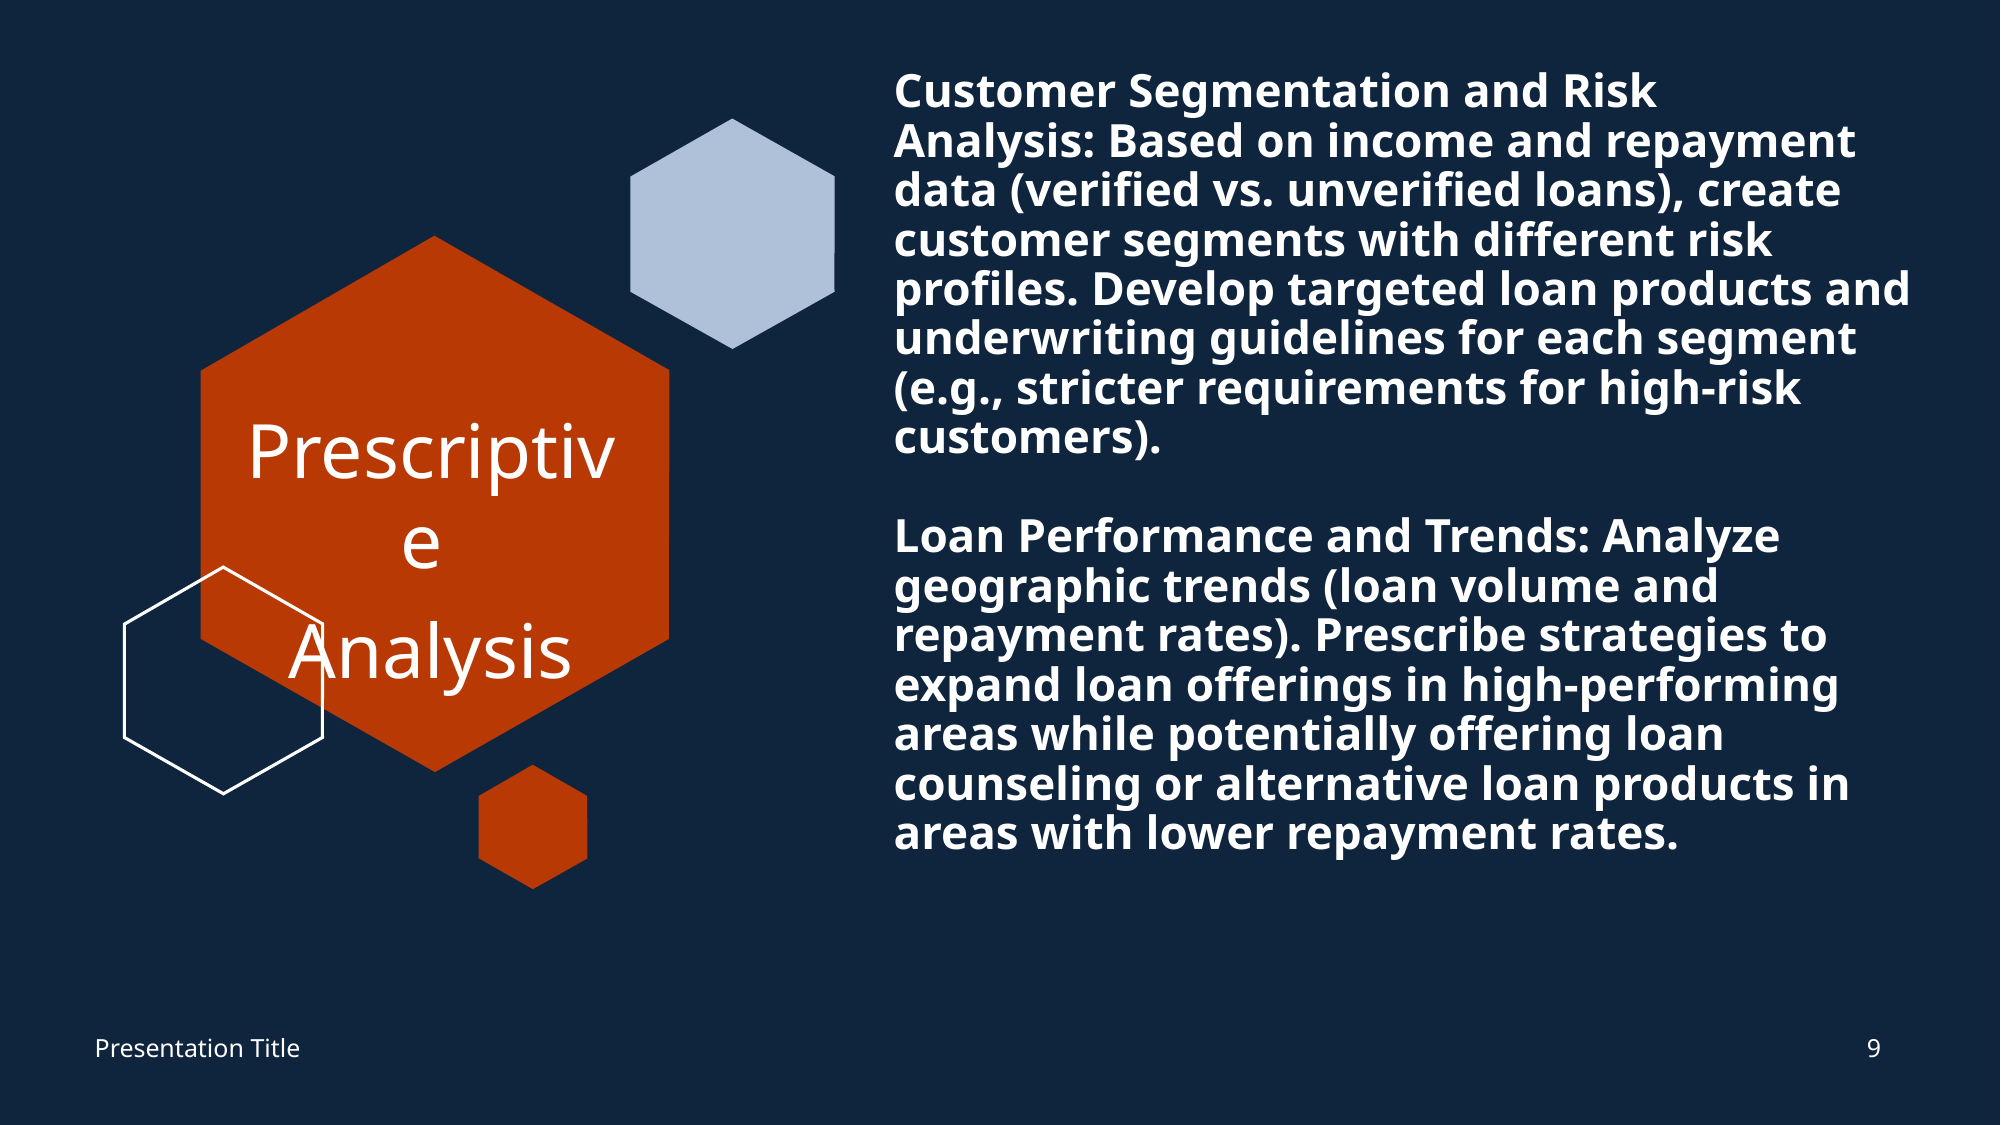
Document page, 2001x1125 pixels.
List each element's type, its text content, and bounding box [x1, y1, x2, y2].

text_box 9 [1836, 1019, 1912, 1080]
list Prescriptive Analysis [222, 395, 640, 609]
title Customer Segmentation and Risk Analysis: Based on income and repayment data (verified vs. unverified loans), create customer segments with different risk profiles. Develop targeted loan products and underwriting guidelines for each segment (e.g., stricter requirements for high-risk customers). Loan Performance and Trends: Analyze geographic trends (loan volume and repayment rates). Prescribe strategies to expand loan offerings in high-performing areas while potentially offering loan counseling or alternative loan products in areas with lower repayment rates. [878, 281, 1945, 867]
footer Presentation Title [79, 1020, 755, 1080]
